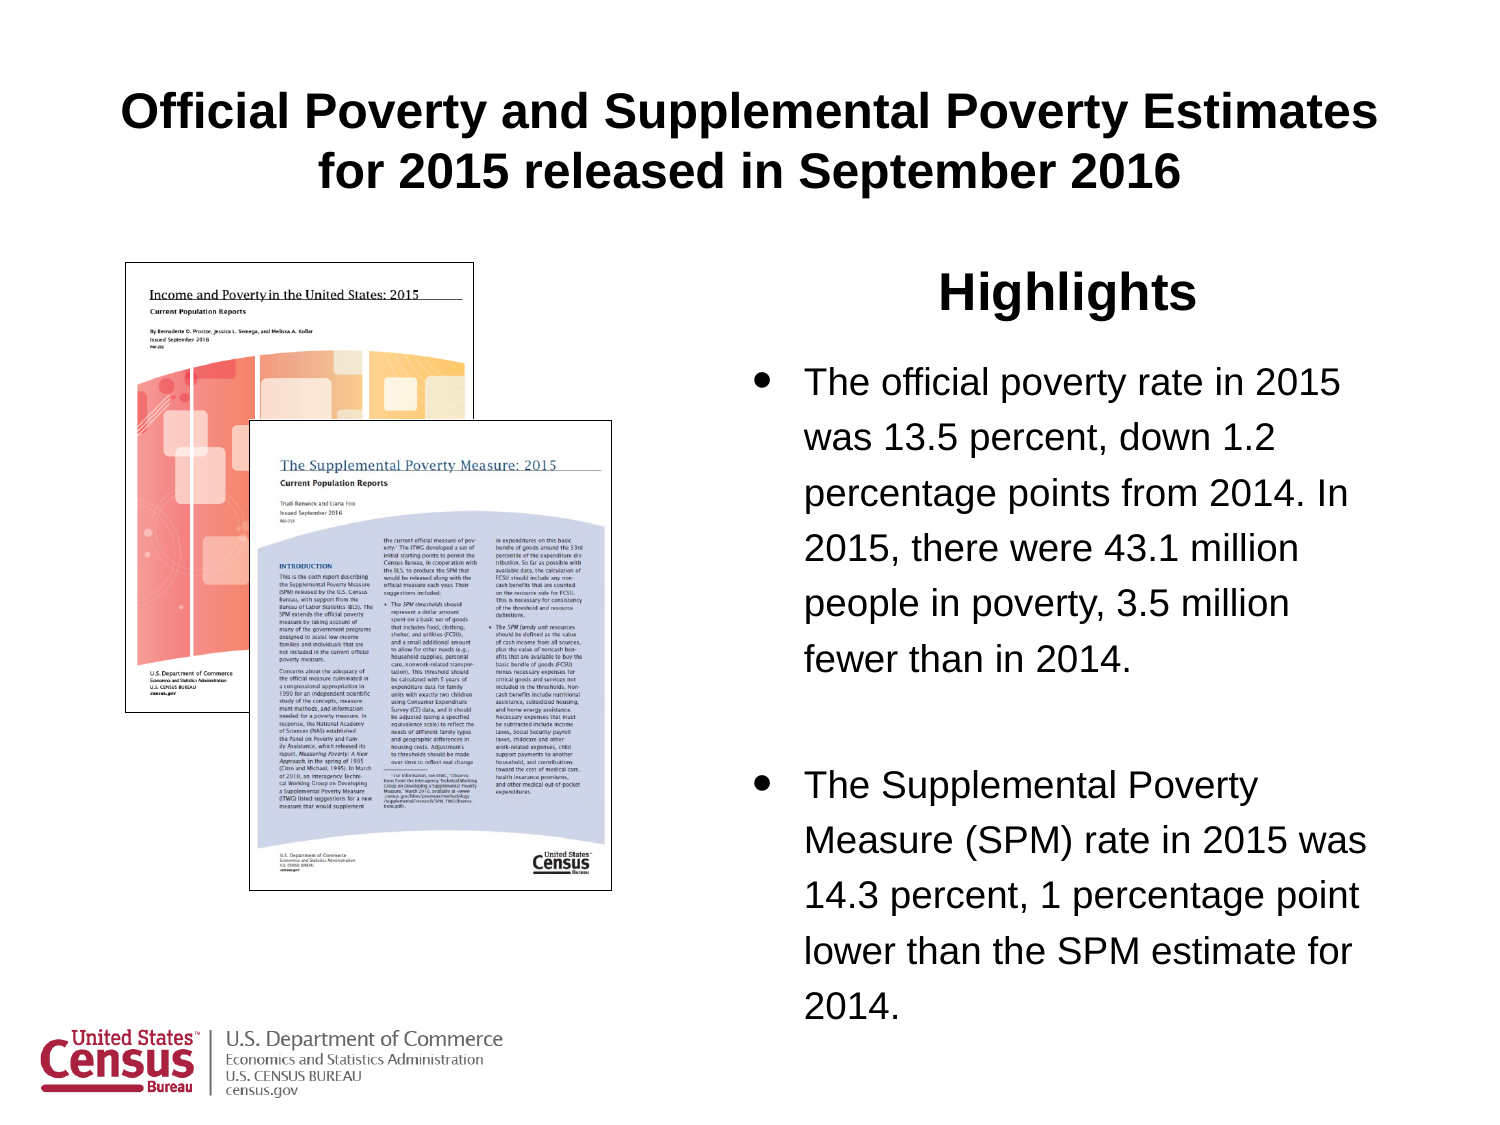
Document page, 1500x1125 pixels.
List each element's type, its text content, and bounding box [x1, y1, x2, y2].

picture [124, 262, 613, 891]
title Official Poverty and Supplemental Poverty Estimates for 2015 released in September 2016 [75, 45, 1425, 233]
picture [0, 1022, 1500, 1125]
list Highlights The official poverty rate in 2015 was 13.5 percent, down 1.2 percentage points from 2014. In 2015, there were 43.1 million people in poverty, 3.5 million fewer than in 2014. The Supplemental Poverty Measure (SPM) rate in 2015 was 14.3 percent, 1 percentage point lower than the SPM estimate for 2014. [737, 249, 1400, 1046]
